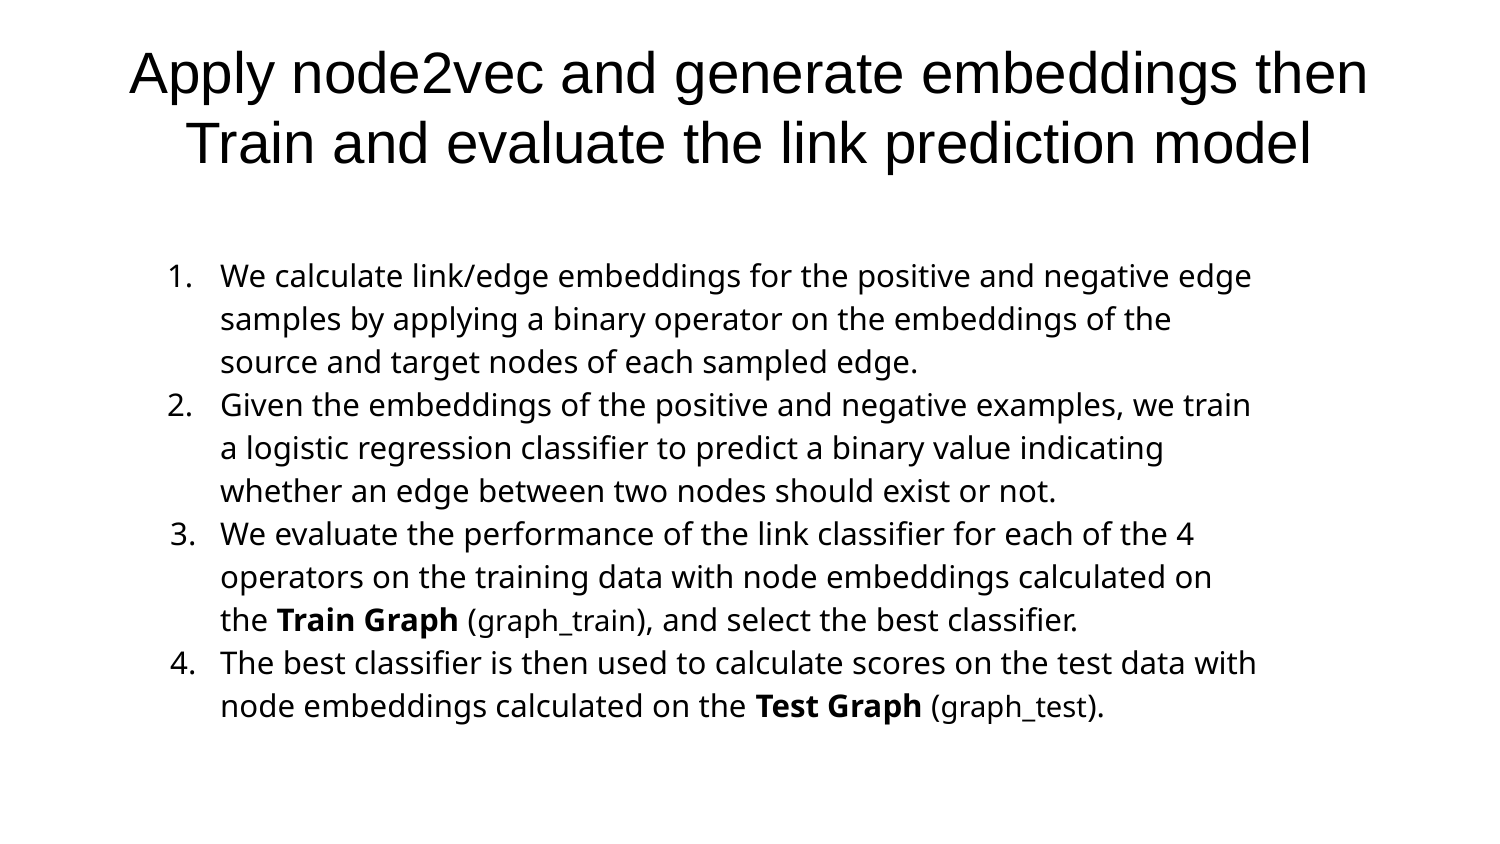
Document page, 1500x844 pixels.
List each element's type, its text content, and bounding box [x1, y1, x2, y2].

title Apply node2vec and generate embeddings then Train and evaluate the link prediction model [51, 20, 1449, 115]
text_box We calculate link/edge embeddings for the positive and negative edge samples by applying a binary operator on the embeddings of the source and target nodes of each sampled edge. Given the embeddings of the positive and negative examples, we train a logistic regression classifier to predict a binary value indicating whether an edge between two nodes should exist or not. We evaluate the performance of the link classifier for each of the 4 operators on the training data with node embeddings calculated on the Train Graph (graph_train), and select the best classifier. The best classifier is then used to calculate scores on the test data with node embeddings calculated on the Test Graph (graph_test). [130, 235, 1276, 728]
